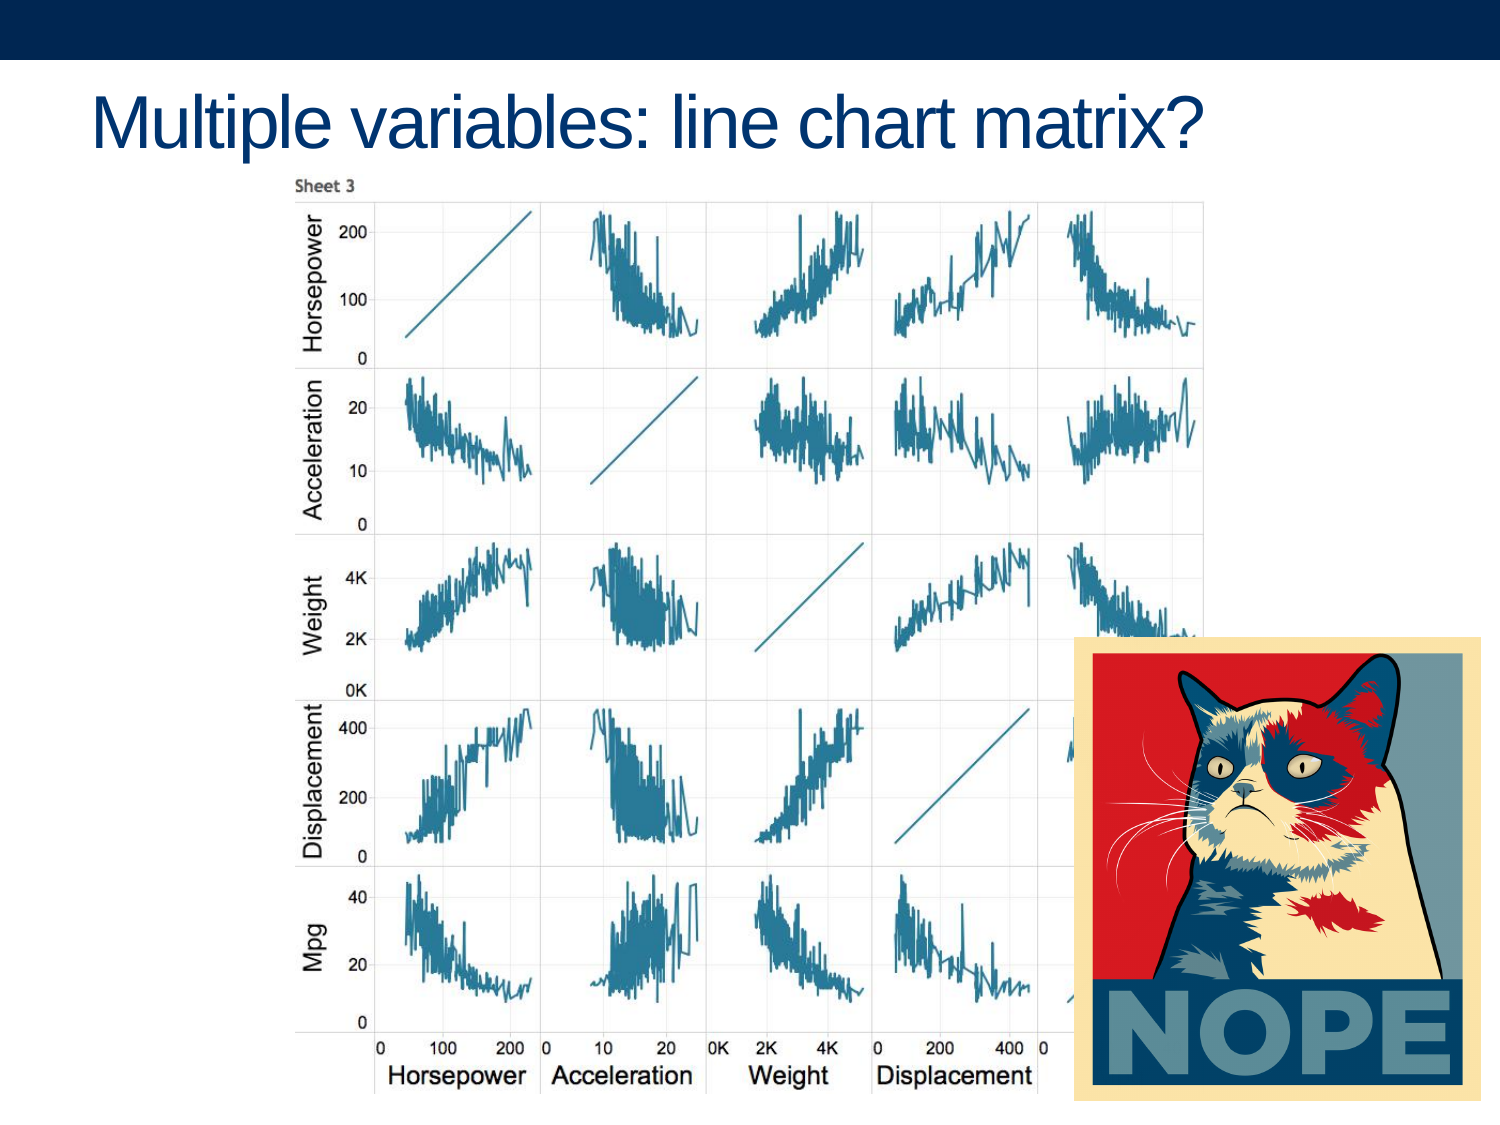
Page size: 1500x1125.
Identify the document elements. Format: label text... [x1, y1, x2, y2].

picture [294, 174, 1481, 1101]
title Multiple variables: line chart matrix? [75, 37, 1425, 200]
